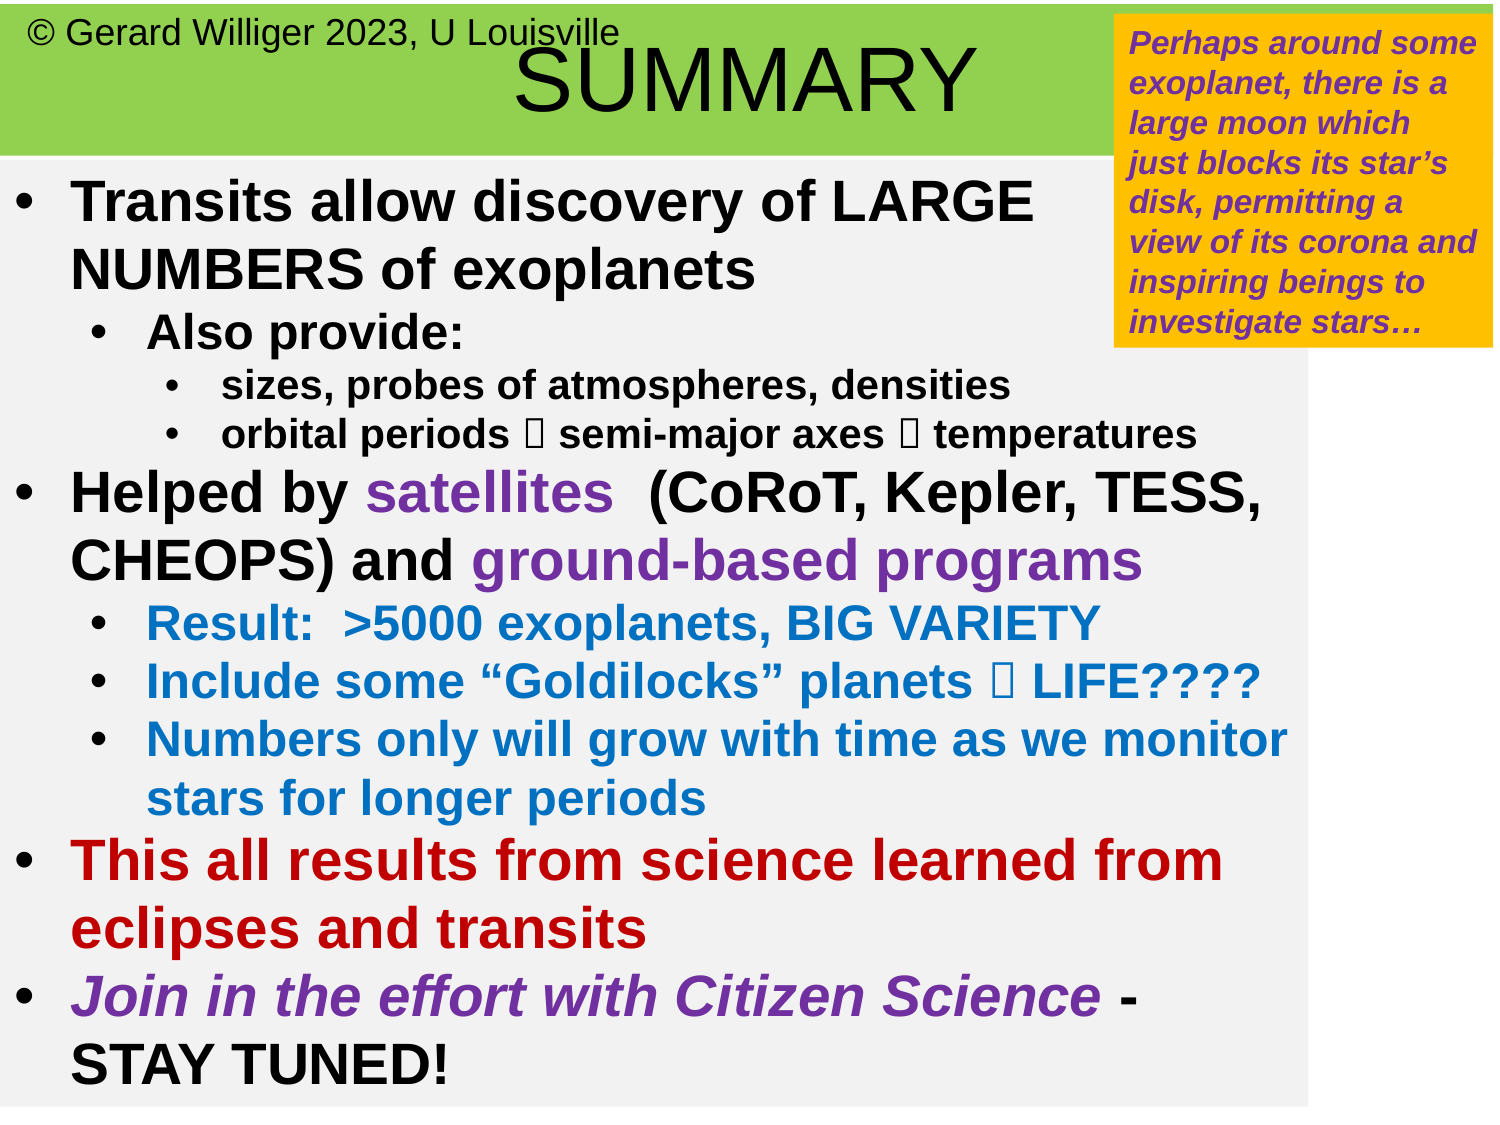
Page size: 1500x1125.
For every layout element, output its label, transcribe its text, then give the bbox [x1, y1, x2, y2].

text_box © Gerard Williger 2023, U Louisville [12, 0, 643, 60]
list Transits allow discovery of LARGE NUMBERS of exoplanets Also provide: sizes, probes of atmospheres, densities orbital periods  semi-major axes  temperatures Helped by satellites (CoRoT, Kepler, TESS, CHEOPS) and ground-based programs Result: >5000 exoplanets, BIG VARIETY Include some “Goldilocks” planets  LIFE???? Numbers only will grow with time as we monitor stars for longer periods This all results from science learned from eclipses and transits Join in the effort with Citizen Science - STAY TUNED! [0, 159, 1309, 1107]
text_box Perhaps around some exoplanet, there is a large moon which just blocks its star’s disk, permitting a view of its corona and inspiring beings to investigate stars… [1113, 13, 1494, 348]
title SUMMARY [0, 4, 1494, 156]
